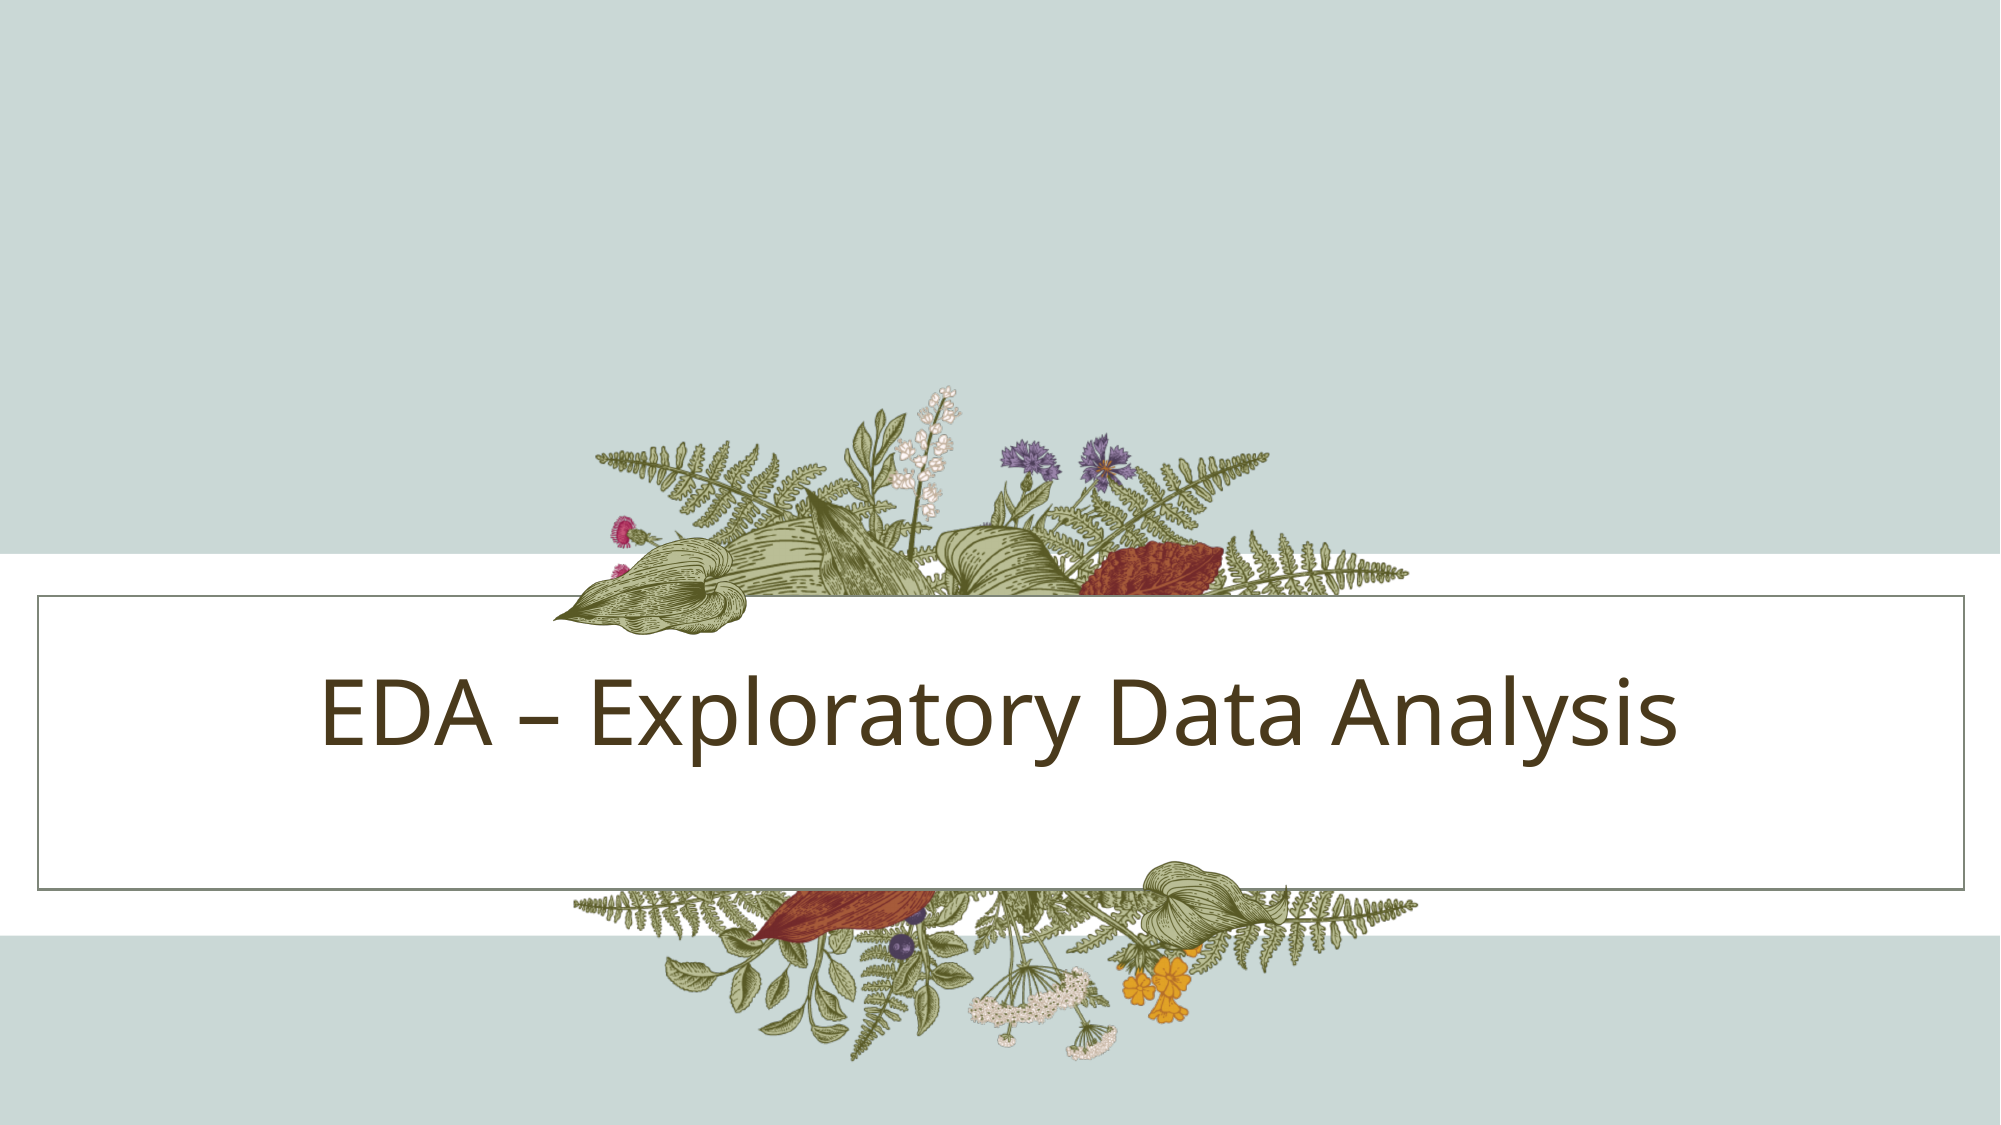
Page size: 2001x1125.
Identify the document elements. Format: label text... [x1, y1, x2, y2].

picture [568, 806, 1434, 1072]
title EDA – Exploratory Data Analysis [189, 652, 1811, 773]
picture [551, 366, 1449, 636]
